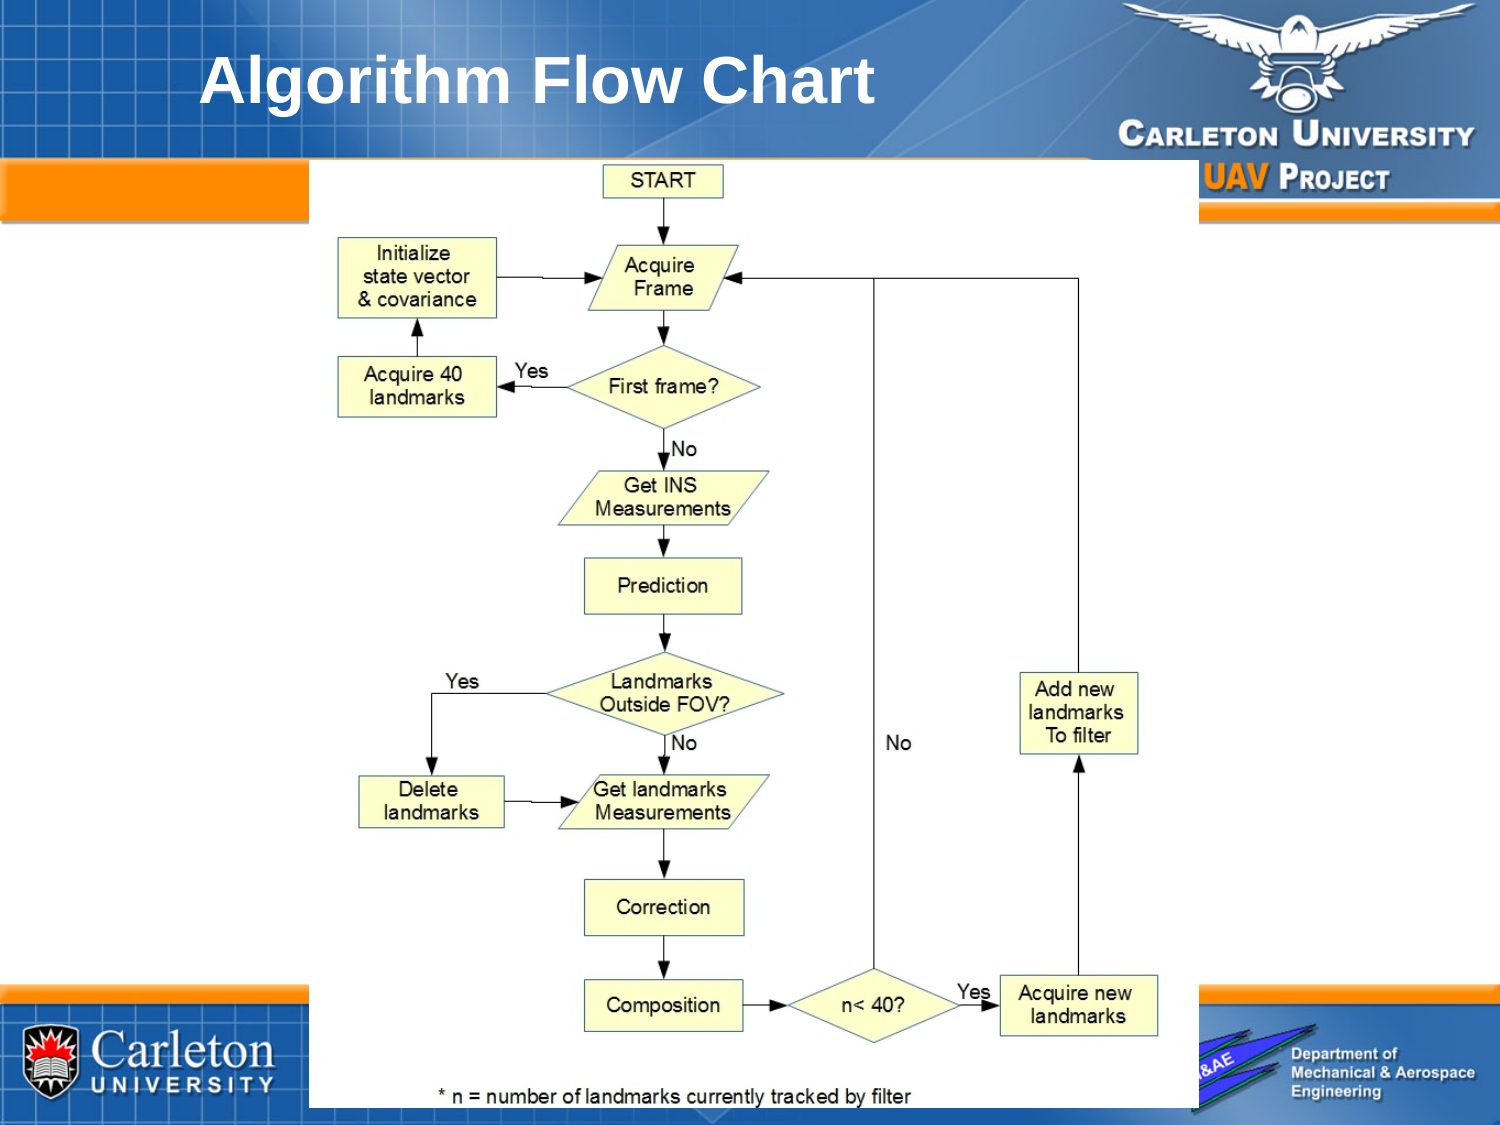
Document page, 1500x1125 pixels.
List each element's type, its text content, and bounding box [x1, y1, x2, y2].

title Algorithm Flow Chart [17, 30, 1058, 124]
picture [0, 0, 1500, 1125]
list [309, 160, 1200, 1108]
